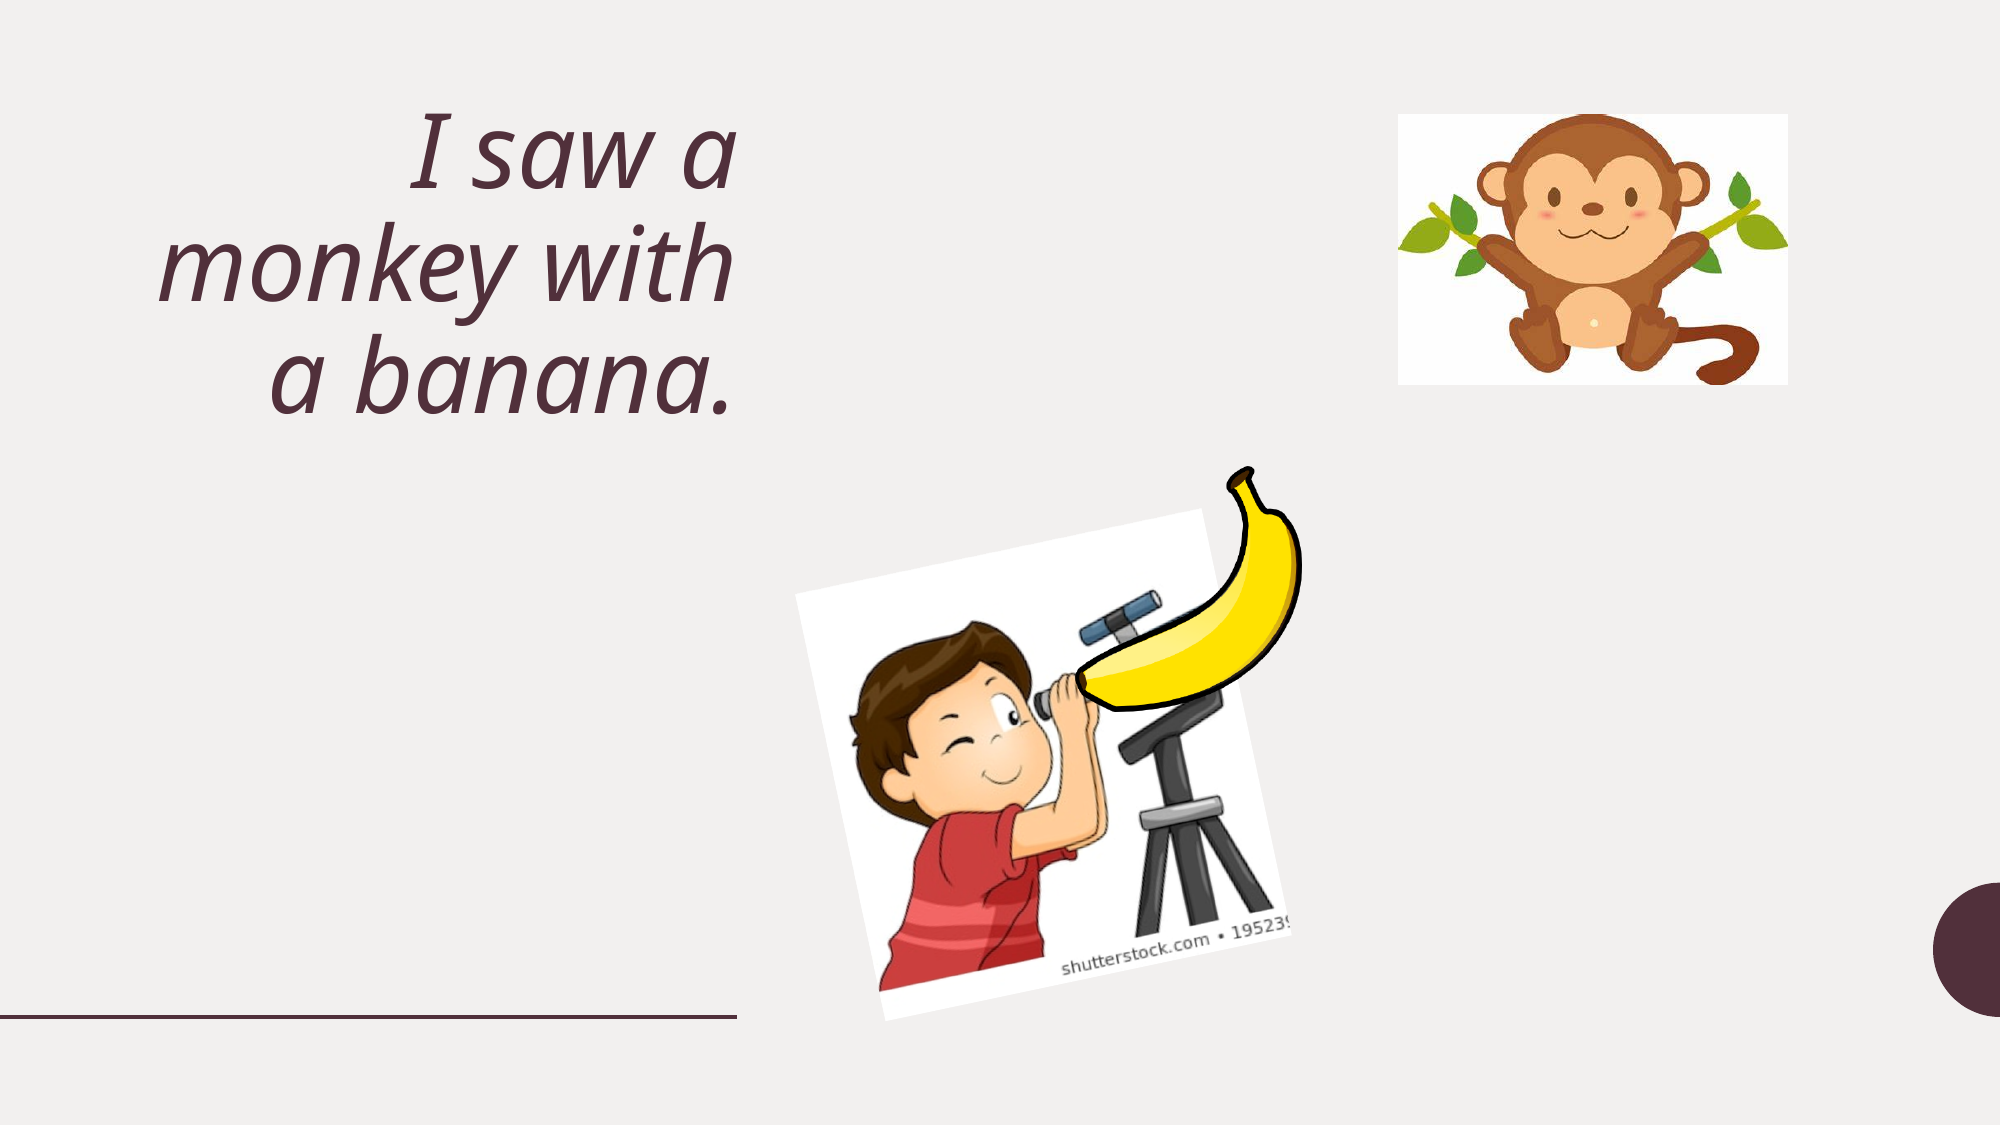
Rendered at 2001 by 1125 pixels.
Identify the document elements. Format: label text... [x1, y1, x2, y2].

picture [1398, 114, 1788, 385]
picture [796, 466, 1302, 1021]
title I saw a monkey with a banana. [125, 91, 754, 905]
